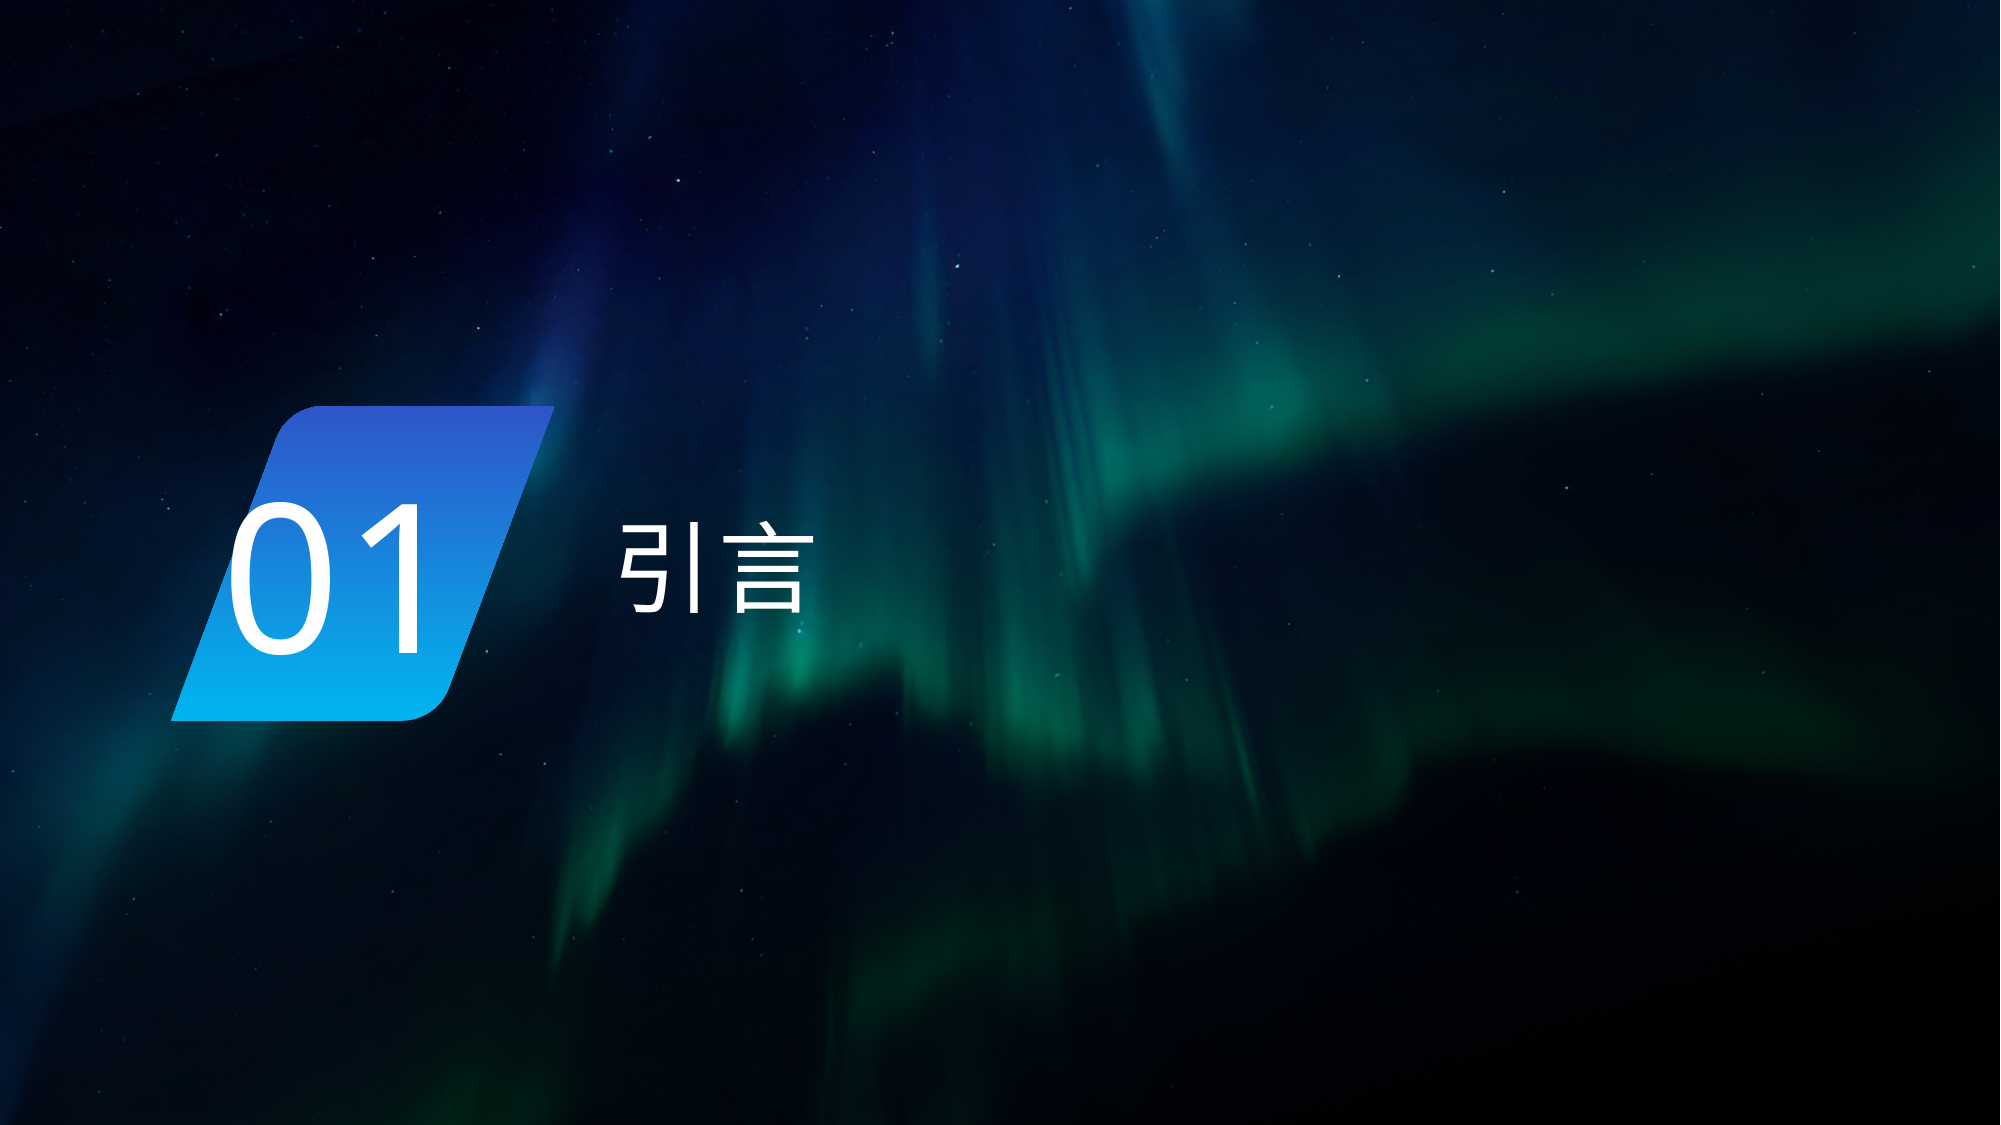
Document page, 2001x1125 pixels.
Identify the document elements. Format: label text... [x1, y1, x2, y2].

list 01 [60, 385, 463, 734]
title 引言 [612, 374, 1783, 751]
picture [0, 0, 2000, 1125]
